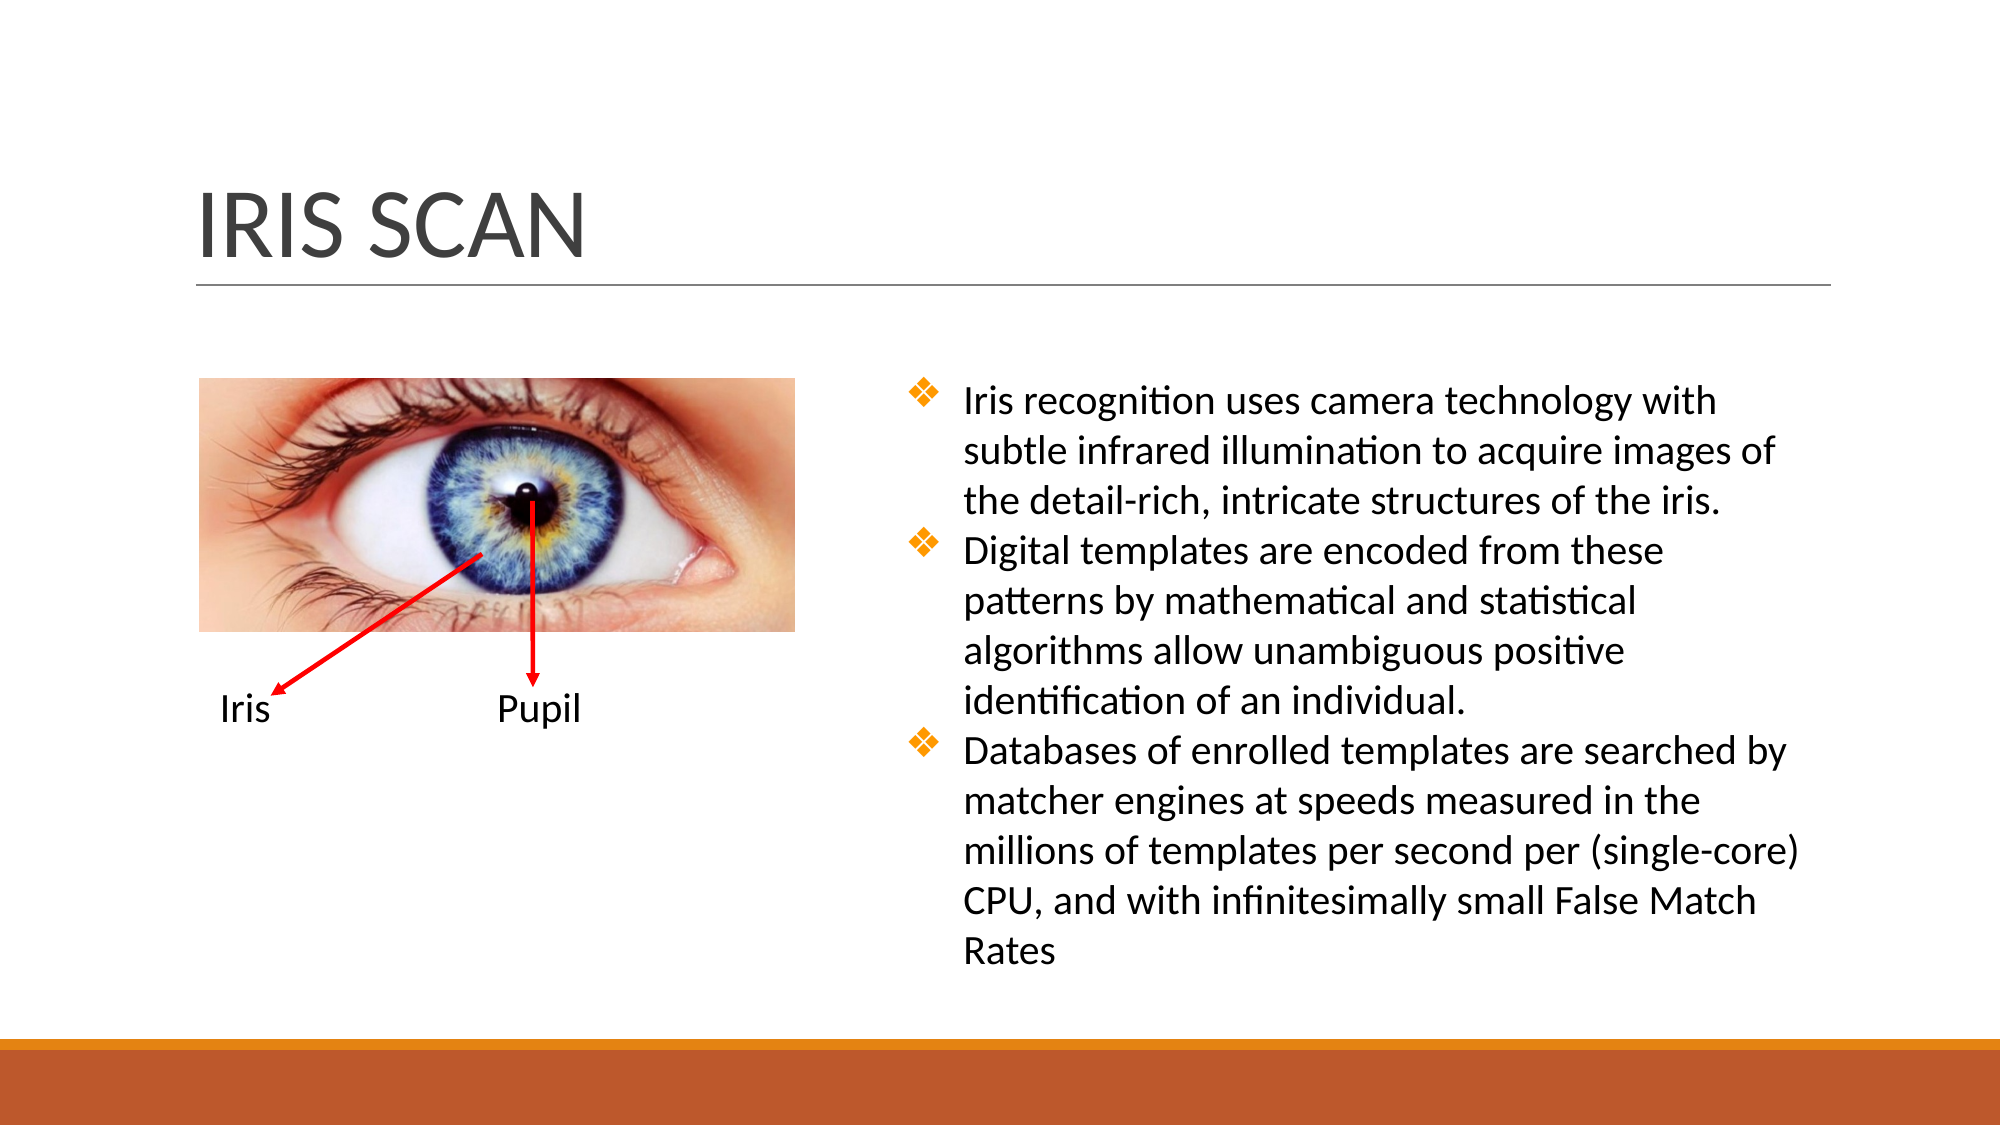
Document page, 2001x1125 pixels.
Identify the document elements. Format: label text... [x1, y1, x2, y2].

text_box Iris recognition uses camera technology with subtle infrared illumination to acquire images of the detail-rich, intricate structures of the iris. Digital templates are encoded from these patterns by mathematical and statistical algorithms allow unambiguous positive identification of an individual. Databases of enrolled templates are searched by matcher engines at speeds measured in the millions of templates per second per (single-core) CPU, and with infinitesimally small False Match Rates [873, 357, 1830, 1007]
picture [198, 378, 795, 632]
text_box Iris [205, 666, 440, 760]
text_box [270, 553, 483, 696]
text_box Pupil [482, 666, 717, 760]
title IRIS SCAN [180, 47, 1830, 285]
